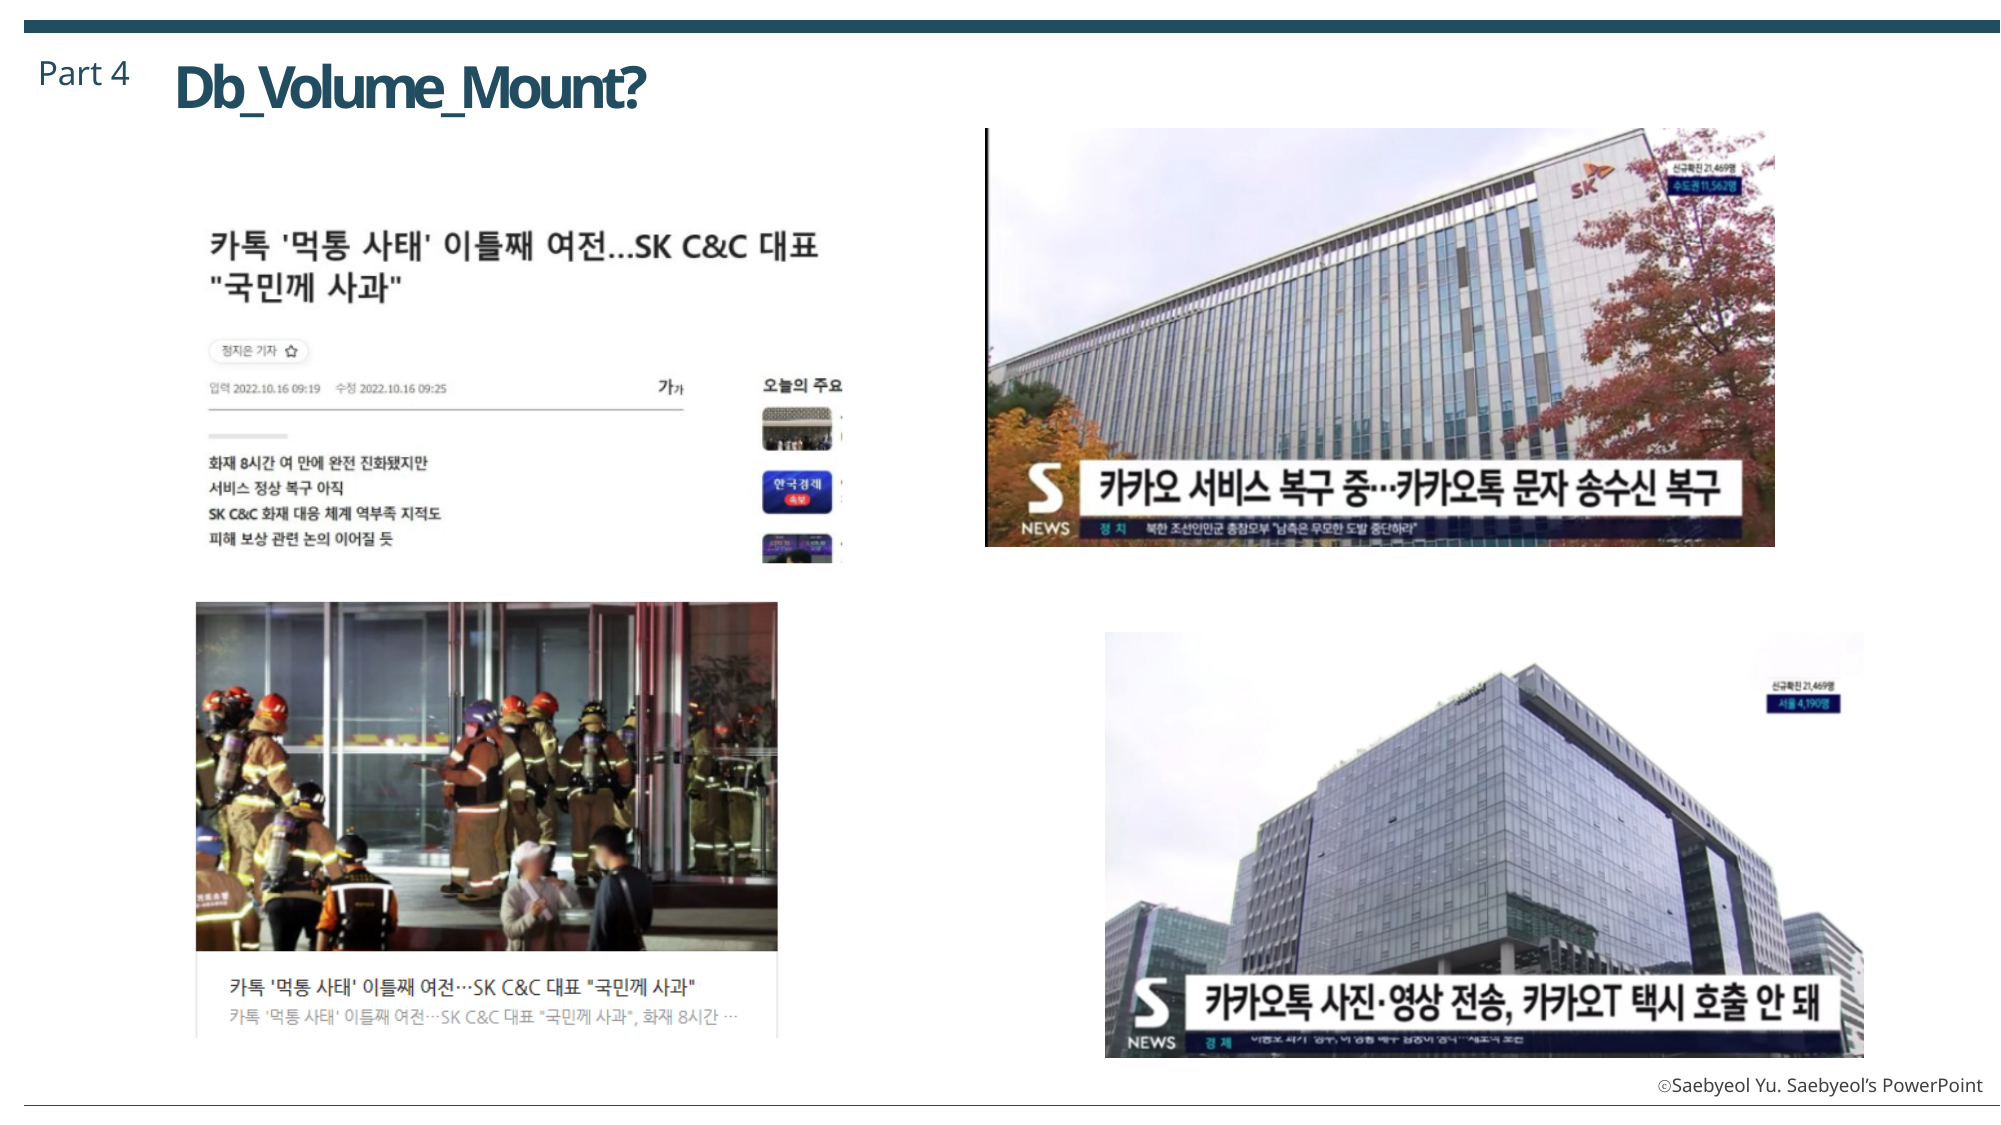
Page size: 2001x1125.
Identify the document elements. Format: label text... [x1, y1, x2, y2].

picture [985, 128, 1775, 547]
text_box Part 4 [23, 44, 145, 100]
picture [1105, 632, 1864, 1058]
text_box Db_Volume_Mount? [158, 42, 663, 128]
picture [169, 227, 845, 1038]
